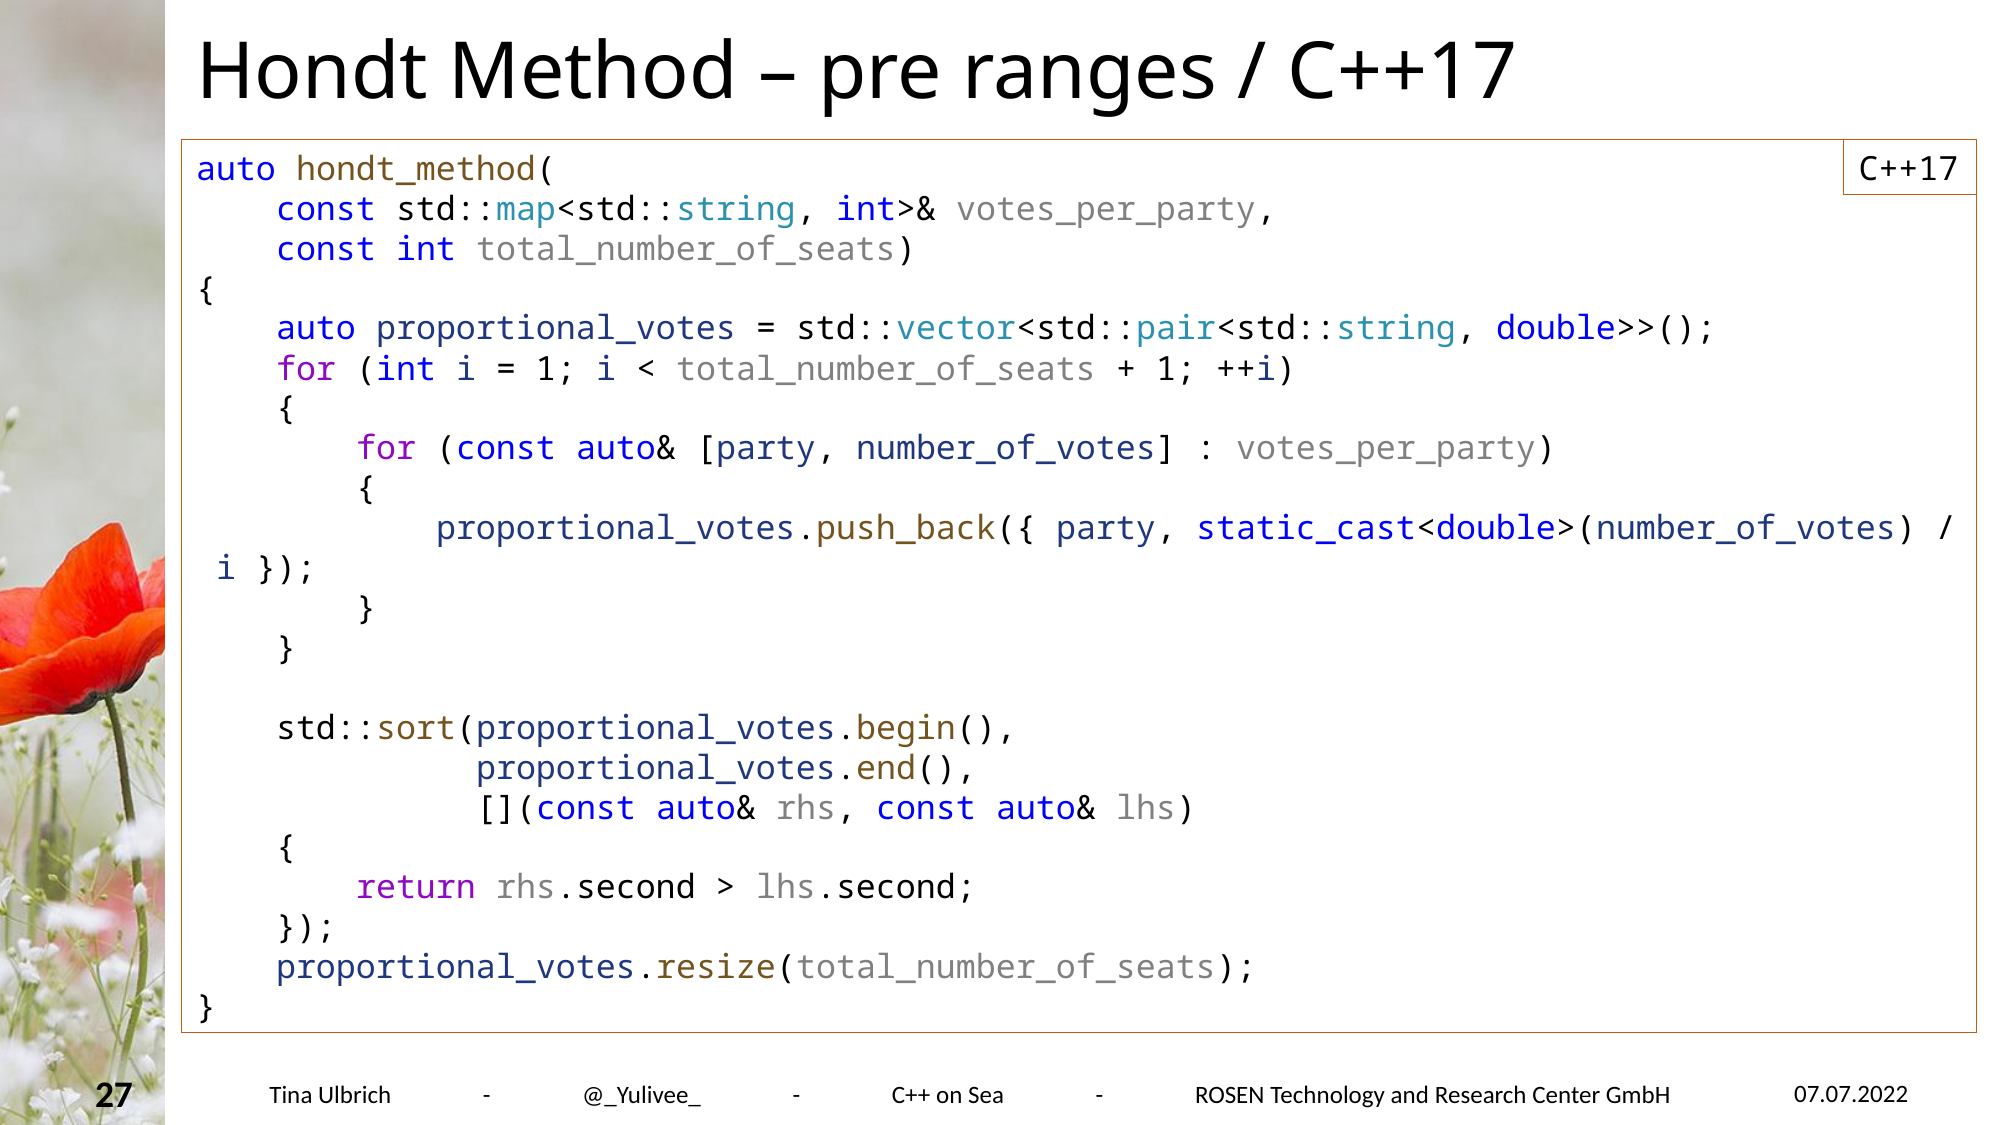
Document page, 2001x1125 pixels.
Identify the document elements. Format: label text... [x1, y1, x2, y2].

title Hondt Method – pre ranges / C++17 [181, 22, 1977, 123]
text_box auto hondt_method( const std::map<std::string, int>& votes_per_party, const int total_number_of_seats) { auto proportional_votes = std::vector<std::pair<std::string, double>>(); for (int i = 1; i < total_number_of_seats + 1; ++i) { for (const auto& [party, number_of_votes] : votes_per_party) { proportional_votes.push_back({ party, static_cast<double>(number_of_votes) / i }); } } std::sort(proportional_votes.begin(), proportional_votes.end(), [](const auto& rhs, const auto& lhs) { return rhs.second > lhs.second; }); proportional_votes.resize(total_number_of_seats); } [181, 139, 1977, 1033]
text_box C++17 [1843, 139, 1977, 195]
picture [0, 0, 165, 1125]
slide_number 27 [31, 1062, 148, 1123]
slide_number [1779, 1061, 1977, 1124]
footer Tina Ulbrich - @_Yulivee_ - C++ on Sea - ROSEN Technology and Research Center GmbH [181, 1064, 1763, 1123]
